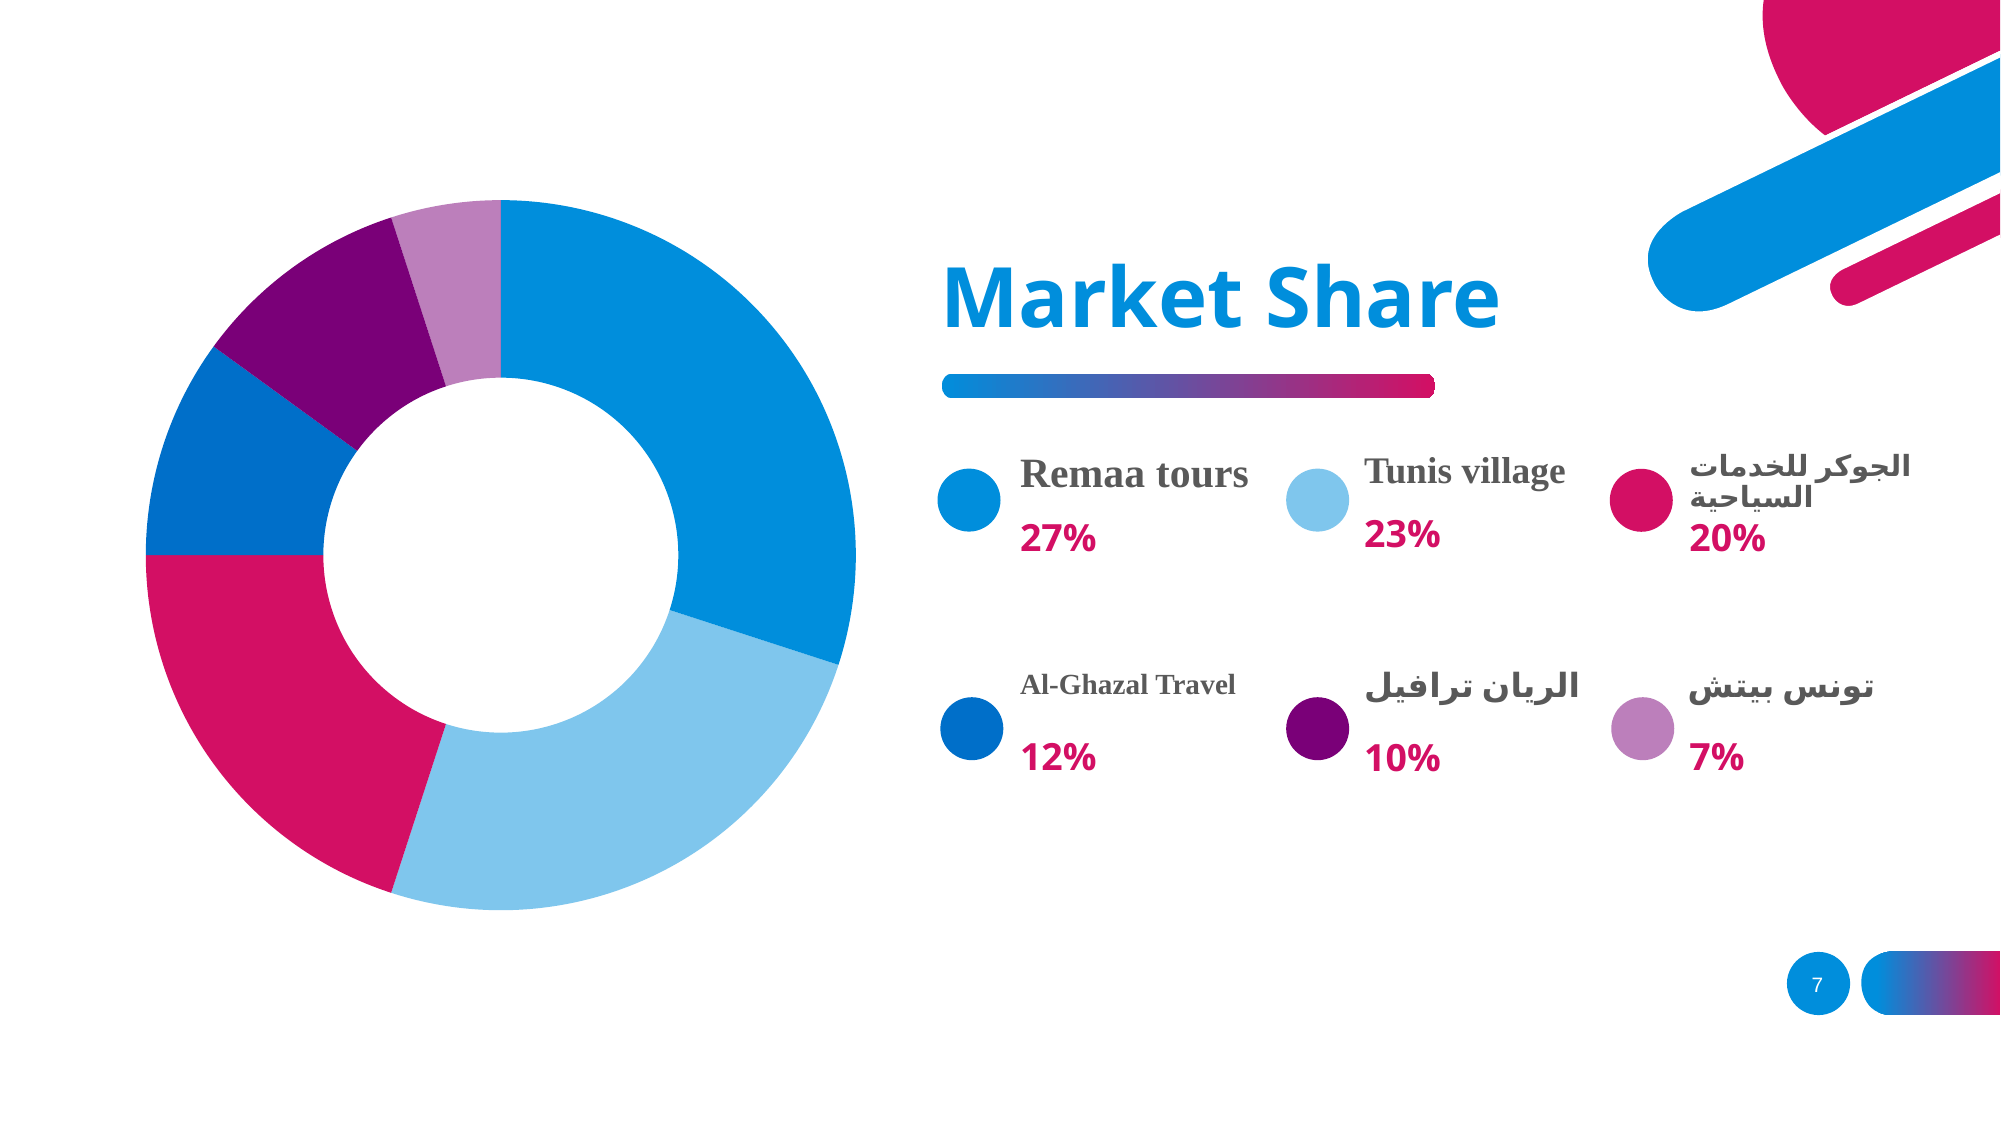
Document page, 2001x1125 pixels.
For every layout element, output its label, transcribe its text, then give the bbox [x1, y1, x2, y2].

list 23% [1349, 504, 1612, 564]
list Al-Ghazal Travel [1005, 661, 1268, 722]
list 10% [1349, 727, 1612, 787]
title Market Share [925, 241, 1647, 353]
list 27% [1005, 507, 1268, 567]
list 7% [1674, 726, 1937, 787]
text_box [937, 468, 1001, 532]
text_box [1286, 697, 1350, 761]
text_box [1609, 468, 1673, 532]
list الريان ترافيل [1349, 661, 1612, 722]
list 12% [1005, 726, 1268, 787]
list الجوكر للخدمات السياحية [1674, 443, 1970, 504]
text_box [1611, 697, 1675, 761]
text_box [1286, 468, 1349, 532]
list Tunis village [1349, 443, 1612, 504]
list تونس بيتش [1672, 661, 1935, 722]
text_box [940, 697, 1004, 761]
list 20% [1674, 507, 1937, 567]
chart [130, 178, 871, 933]
list Remaa tours [1005, 443, 1268, 504]
slide_number 7 [1772, 954, 1863, 1015]
